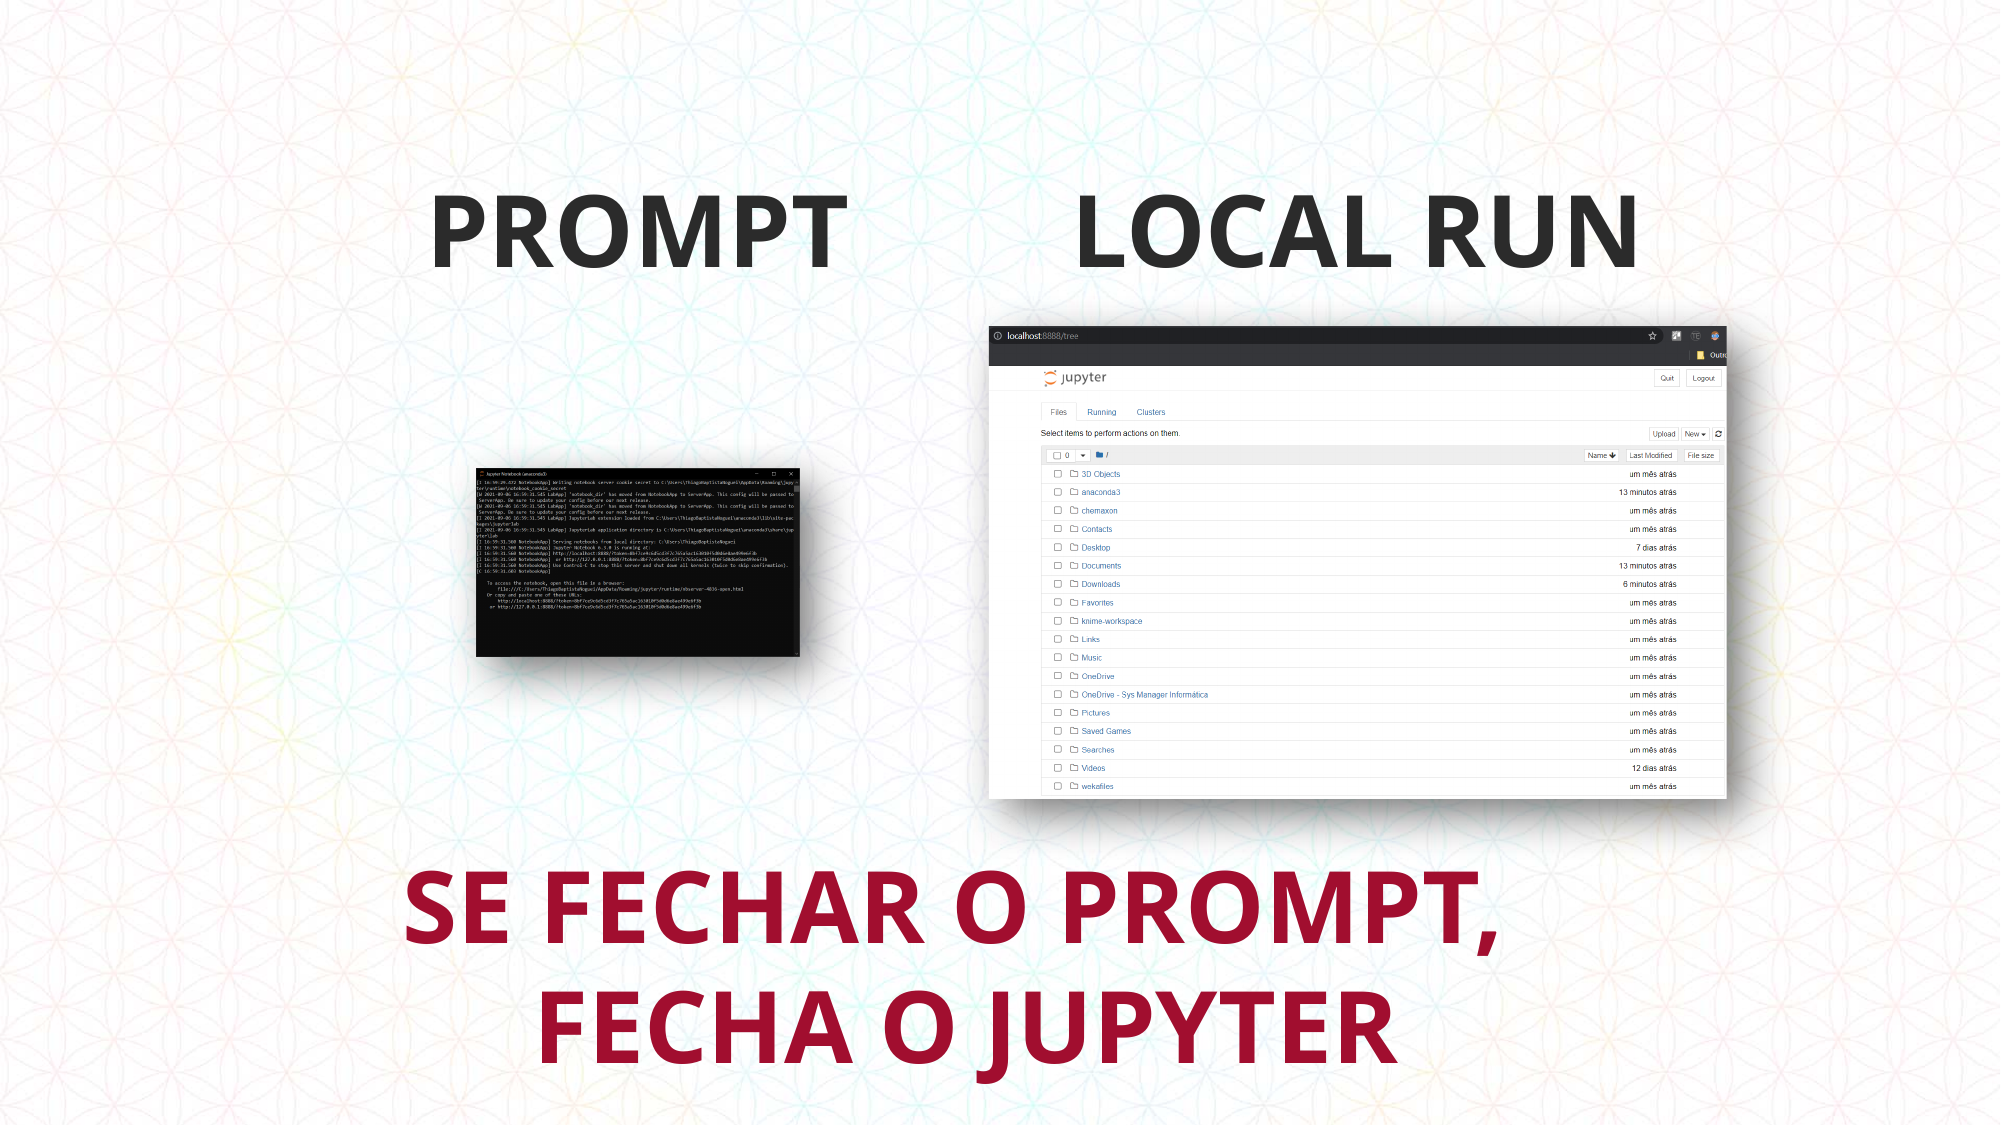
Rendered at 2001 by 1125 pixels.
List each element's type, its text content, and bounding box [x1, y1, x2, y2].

text_box PROMPT [418, 160, 857, 295]
text_box LOCAL RUN [1064, 160, 1652, 295]
text_box SE FECHAR O PROMPT, FECHA O JUPYTER [395, 835, 1537, 1091]
picture [0, 0, 2001, 1125]
